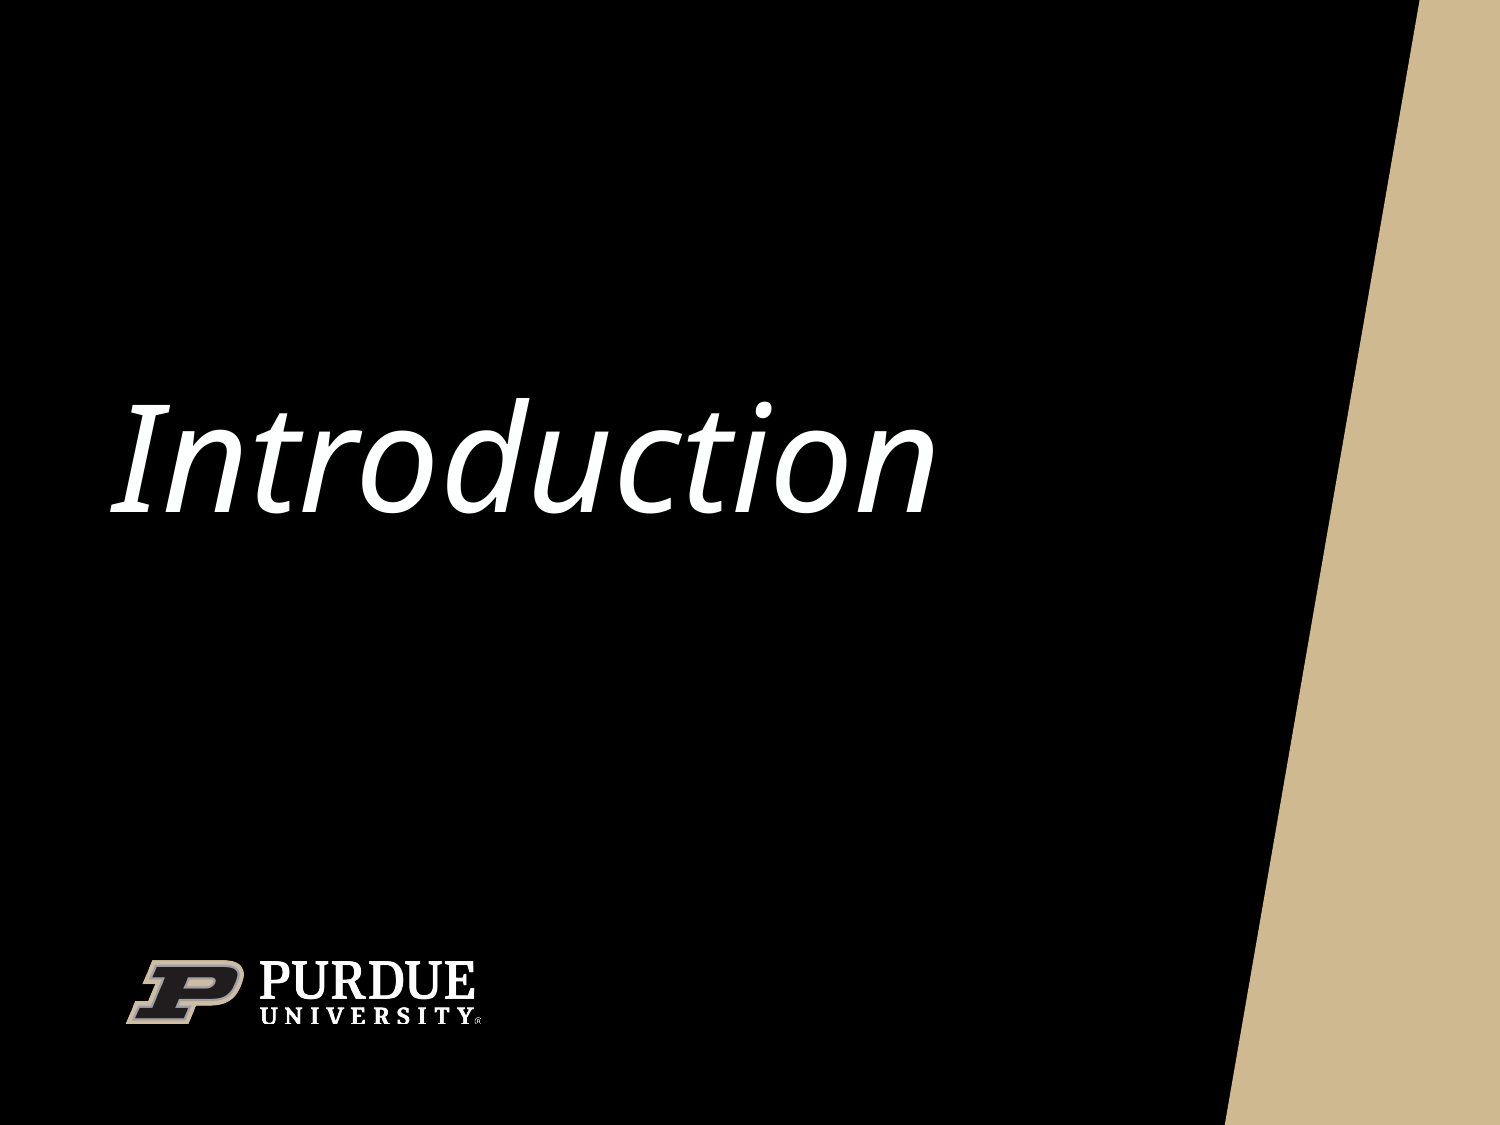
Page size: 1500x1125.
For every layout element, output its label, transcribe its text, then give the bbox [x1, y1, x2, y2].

title Introduction [99, 404, 1081, 523]
